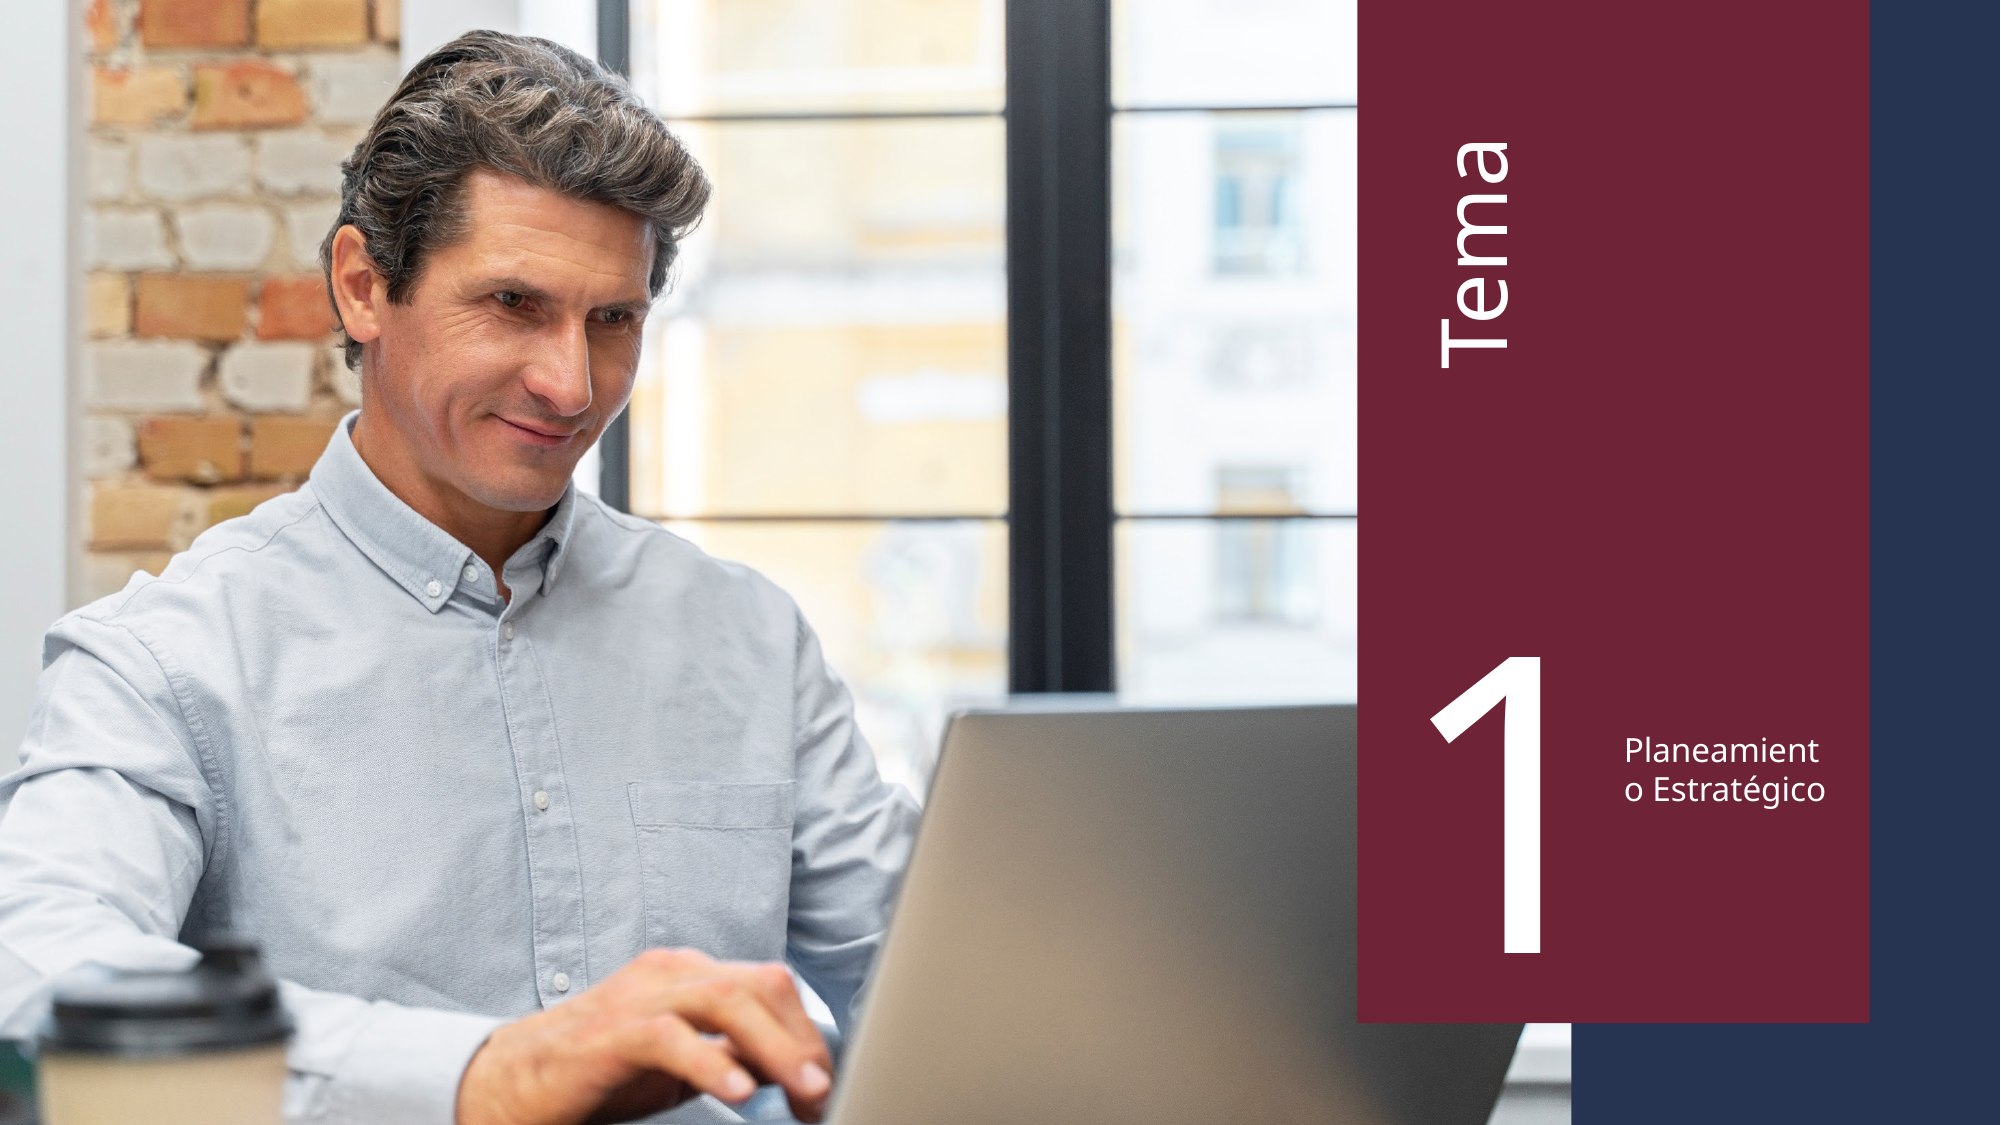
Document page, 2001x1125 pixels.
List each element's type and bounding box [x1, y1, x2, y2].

picture [0, 0, 1571, 1125]
